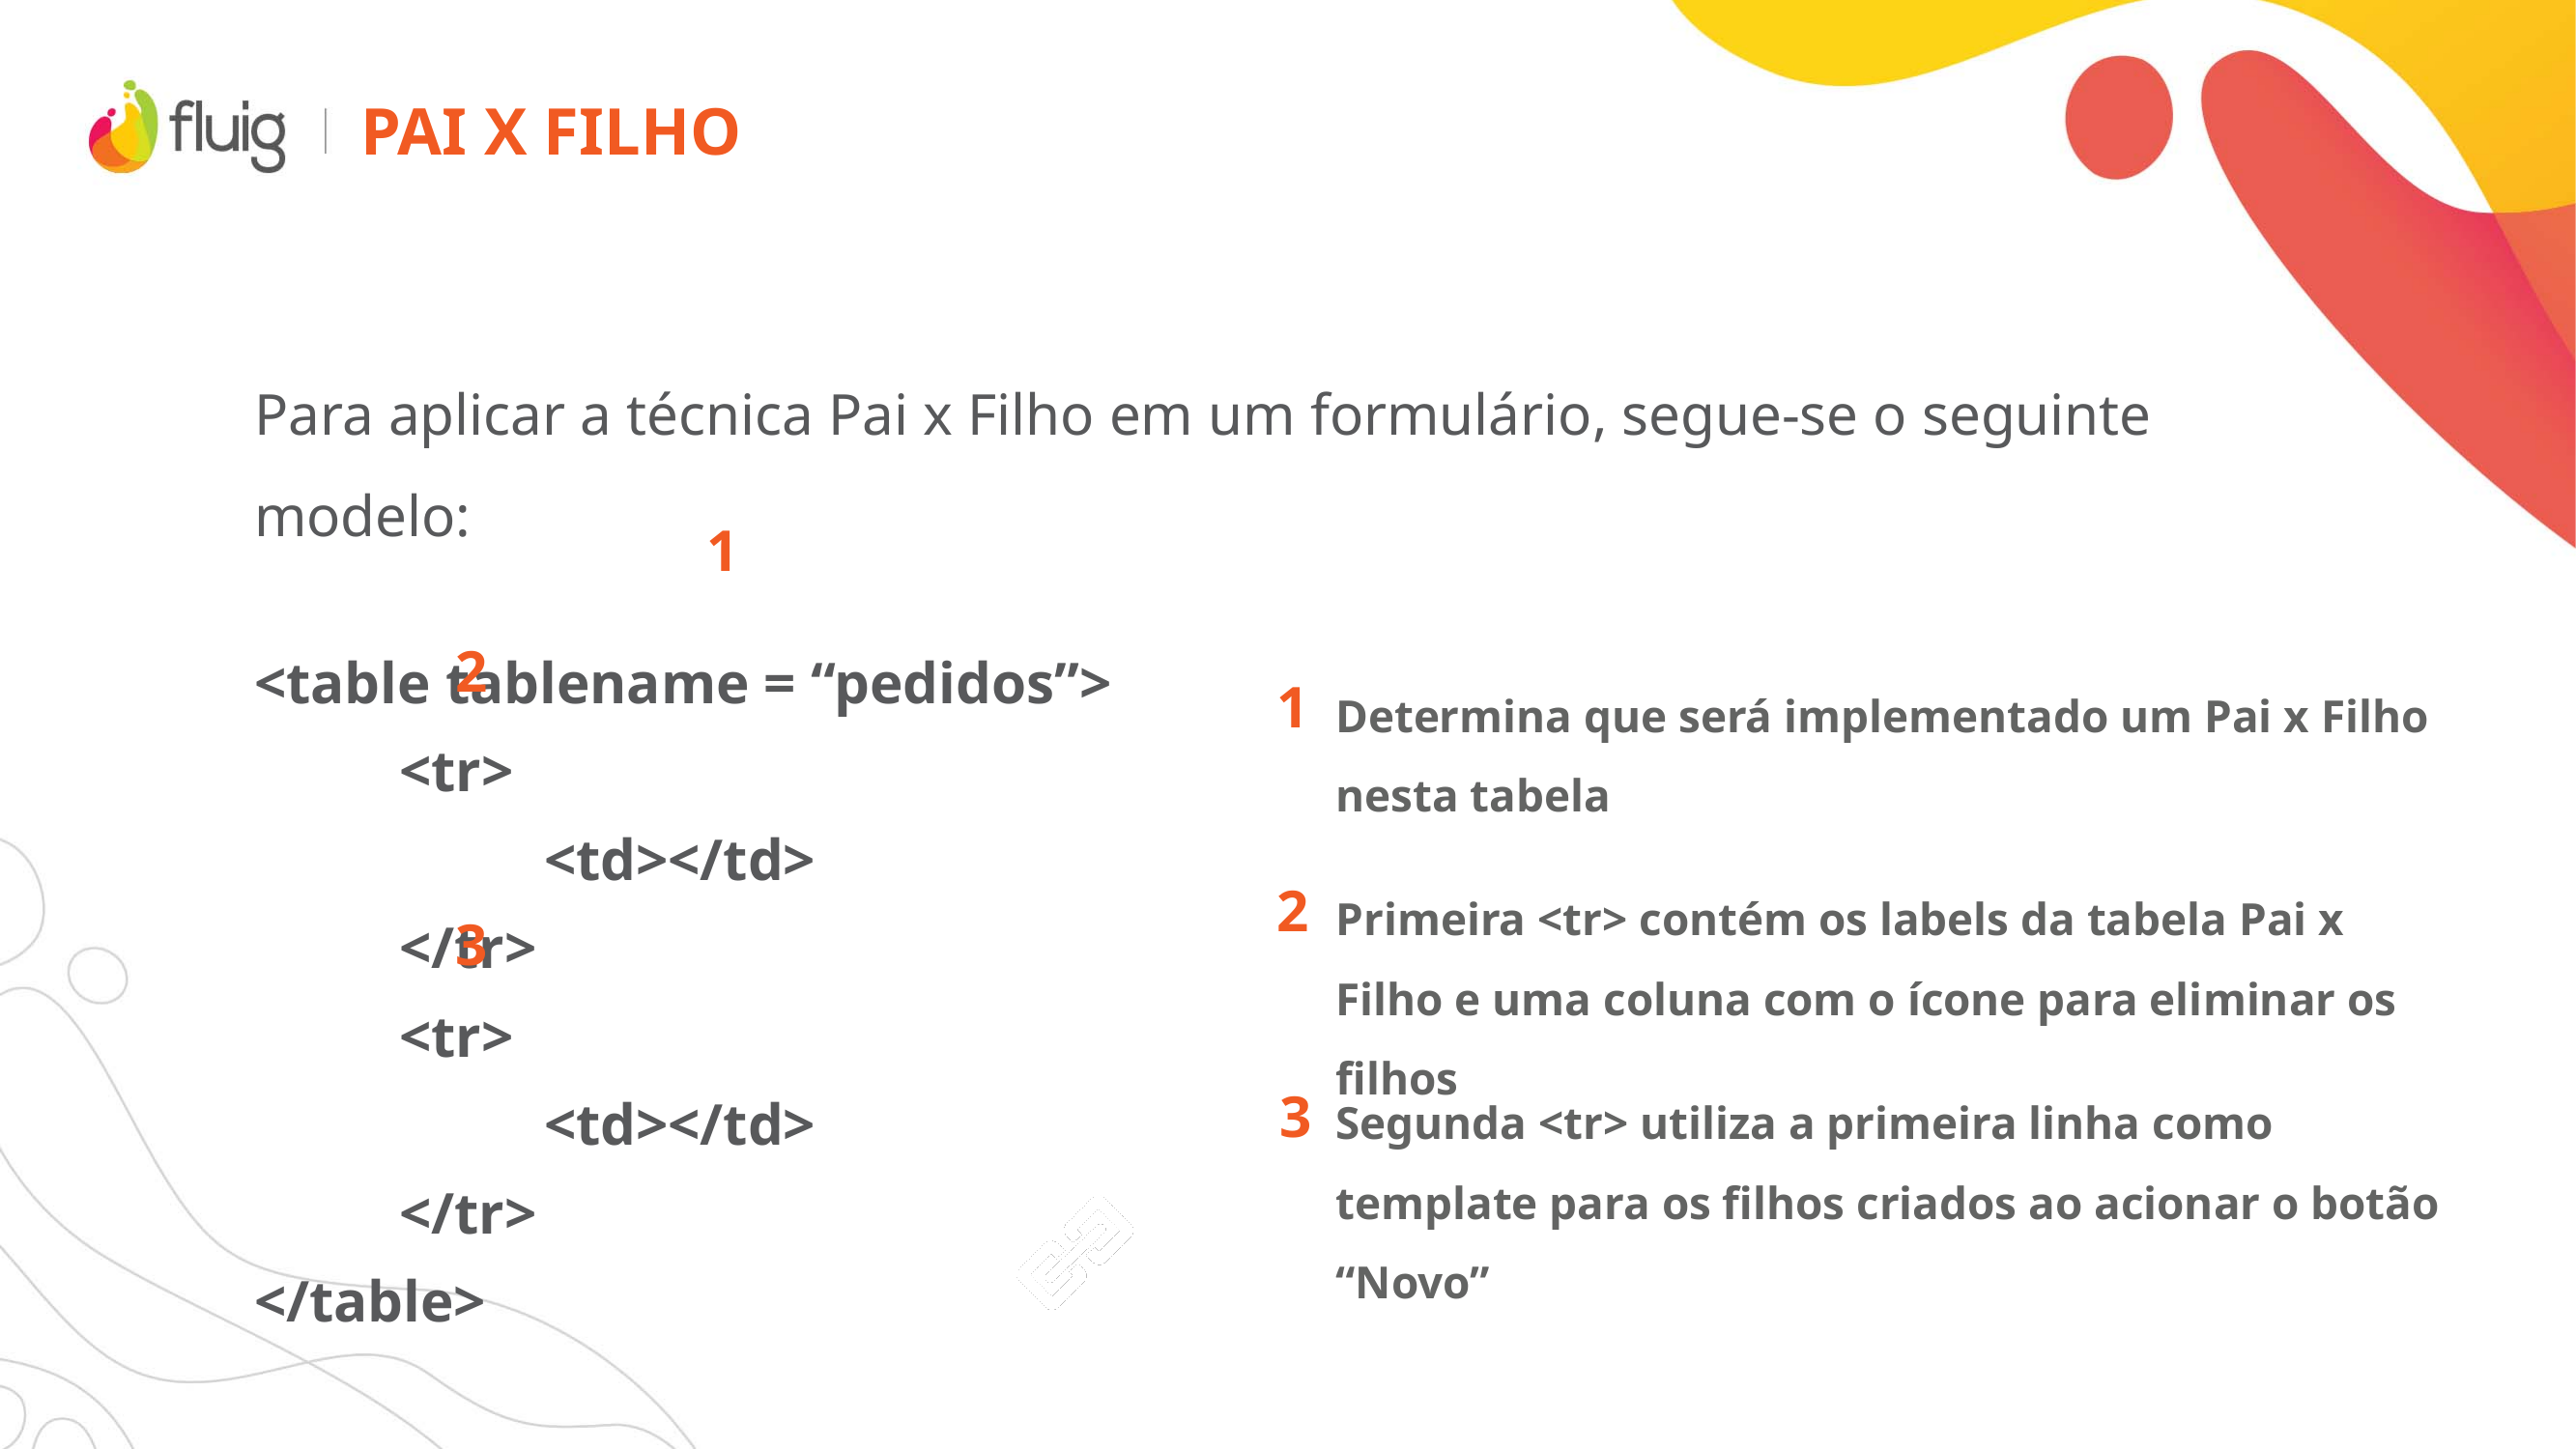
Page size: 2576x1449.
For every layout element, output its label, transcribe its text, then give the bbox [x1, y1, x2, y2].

text_box 2 [440, 626, 499, 712]
text_box Primeira <tr> contém os labels da tabela Pai x Filho e uma coluna com o ícone para eliminar os filhos [1322, 858, 2459, 1062]
text_box 1 [690, 506, 749, 592]
text_box Segunda <tr> utiliza a primeira linha como template para os filhos criados ao acionar o botão “Novo” [1322, 1062, 2459, 1316]
list Para aplicar a técnica Pai x Filho em um formulário, segue-se o seguinte modelo: <table tablename = “pedidos”> <tr> <td></td> </tr> <tr> <td></td> </tr> </table> [240, 337, 2390, 1272]
text_box Determina que será implementado um Pai x Filho nesta tabela [1322, 654, 2459, 829]
text_box 3 [1264, 1072, 1323, 1157]
picture [0, 0, 2576, 1449]
text_box 1 [1261, 663, 1320, 749]
text_box 2 [1261, 867, 1320, 952]
text_box 3 [440, 899, 499, 985]
title Pai x filho [346, 83, 1727, 289]
